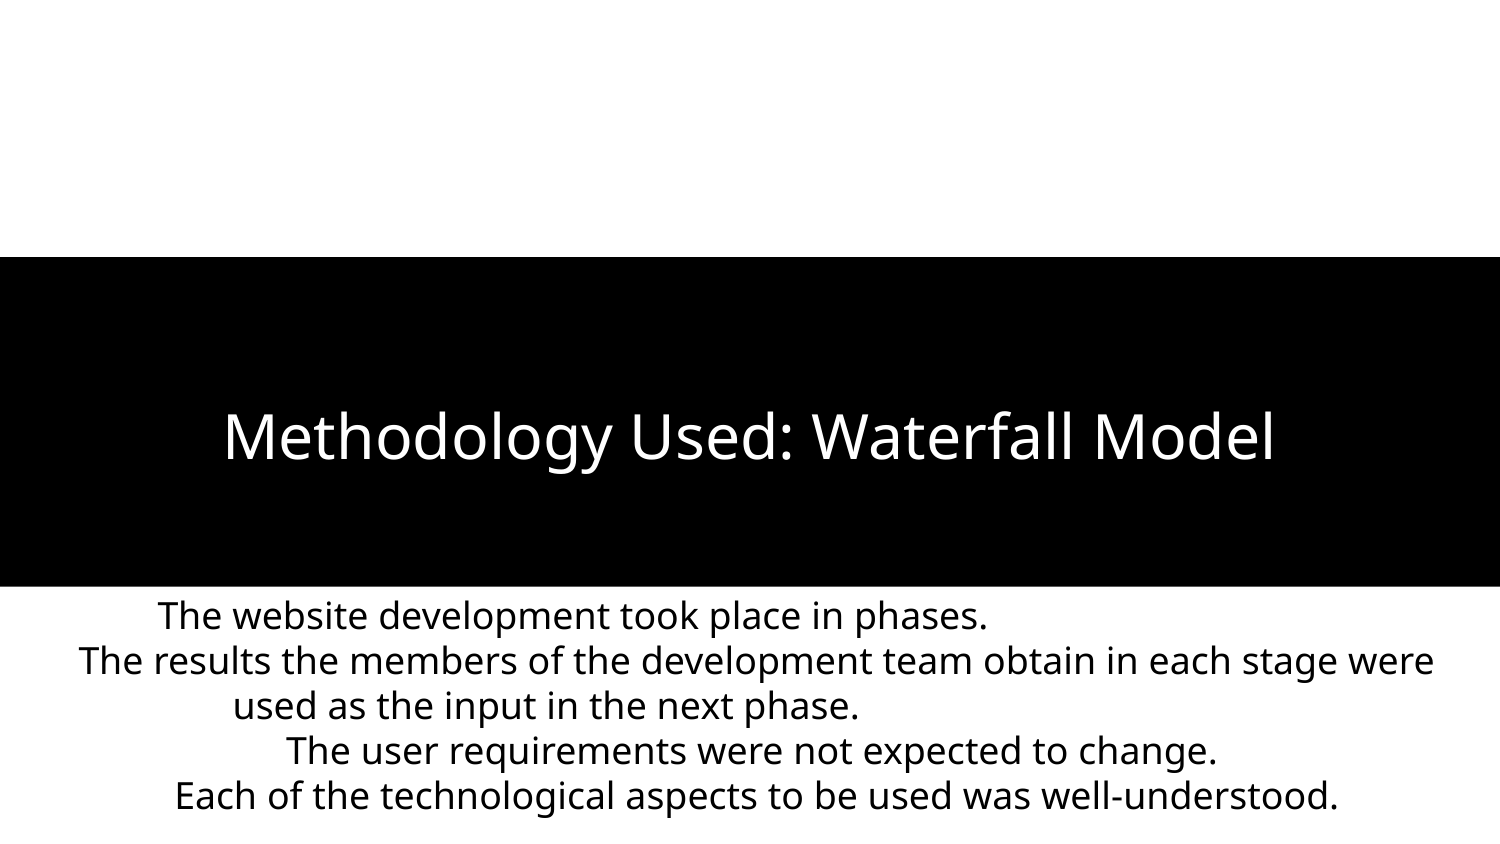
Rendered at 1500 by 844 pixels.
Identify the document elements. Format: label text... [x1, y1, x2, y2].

text_box Methodology Used: Waterfall Model [70, 309, 1430, 559]
text_box The website development took place in phases. The results the members of the development team obtain in each stage were used as the input in the next phase. The user requirements were not expected to change. Each of the technological aspects to be used was well-understood. [41, 563, 1474, 818]
